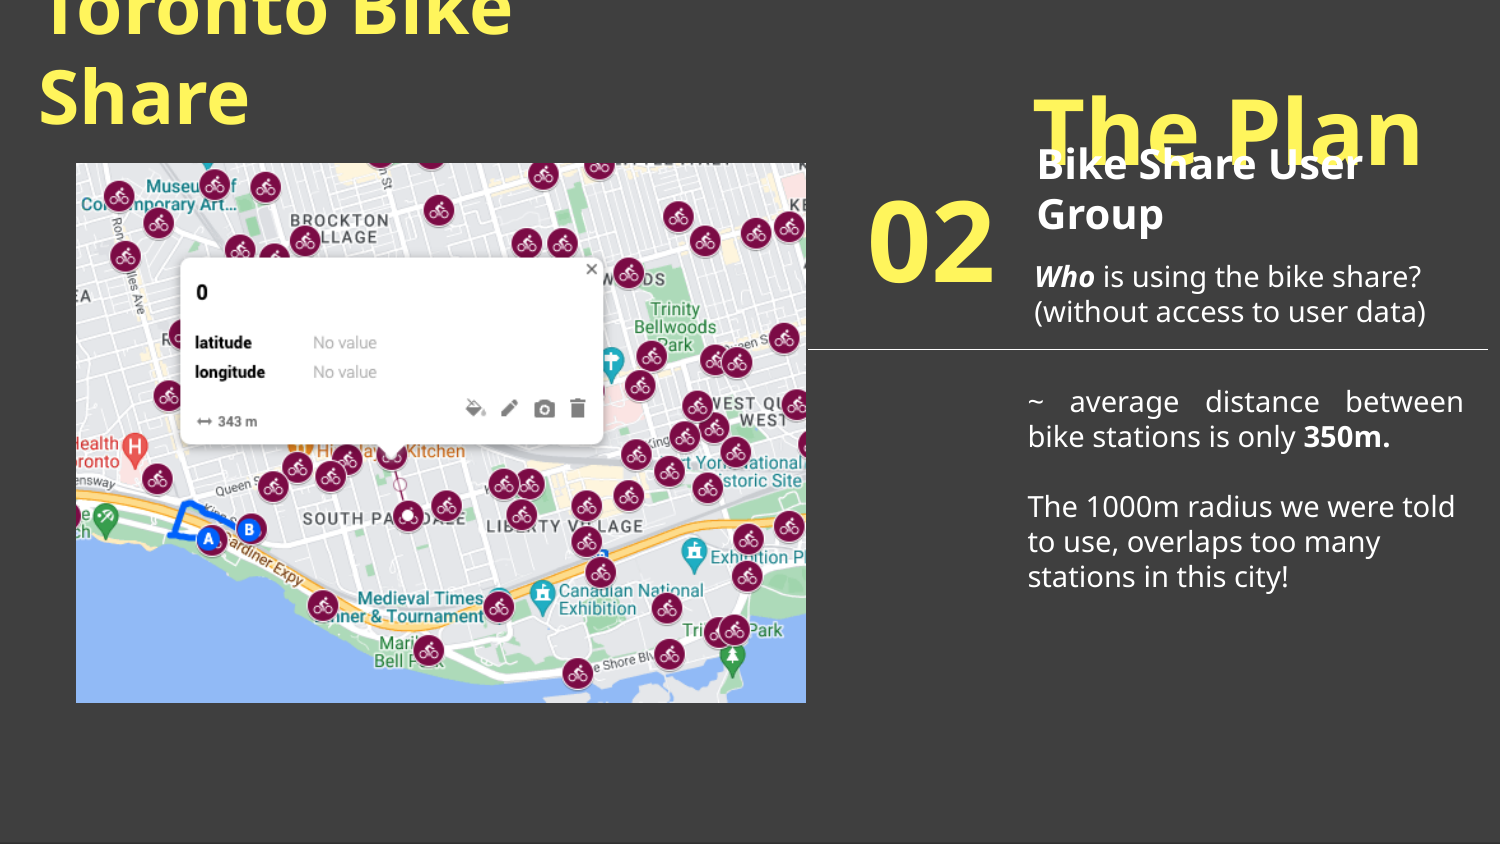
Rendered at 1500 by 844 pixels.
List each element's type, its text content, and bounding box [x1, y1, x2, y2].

picture [75, 163, 807, 703]
text_box Toronto Bike Share [23, 33, 702, 155]
title The Plan [969, 58, 1489, 183]
text_box Who is using the bike share? (without access to user data) [1019, 243, 1500, 338]
title 02 [840, 193, 1012, 282]
text_box [0, 0, 1500, 843]
title Bike Share User Group [1021, 157, 1480, 243]
subtitle ~ average distance between bike stations is only 350m. The 1000m radius we were told to use, overlaps too many stations in this city! [1012, 368, 1480, 634]
